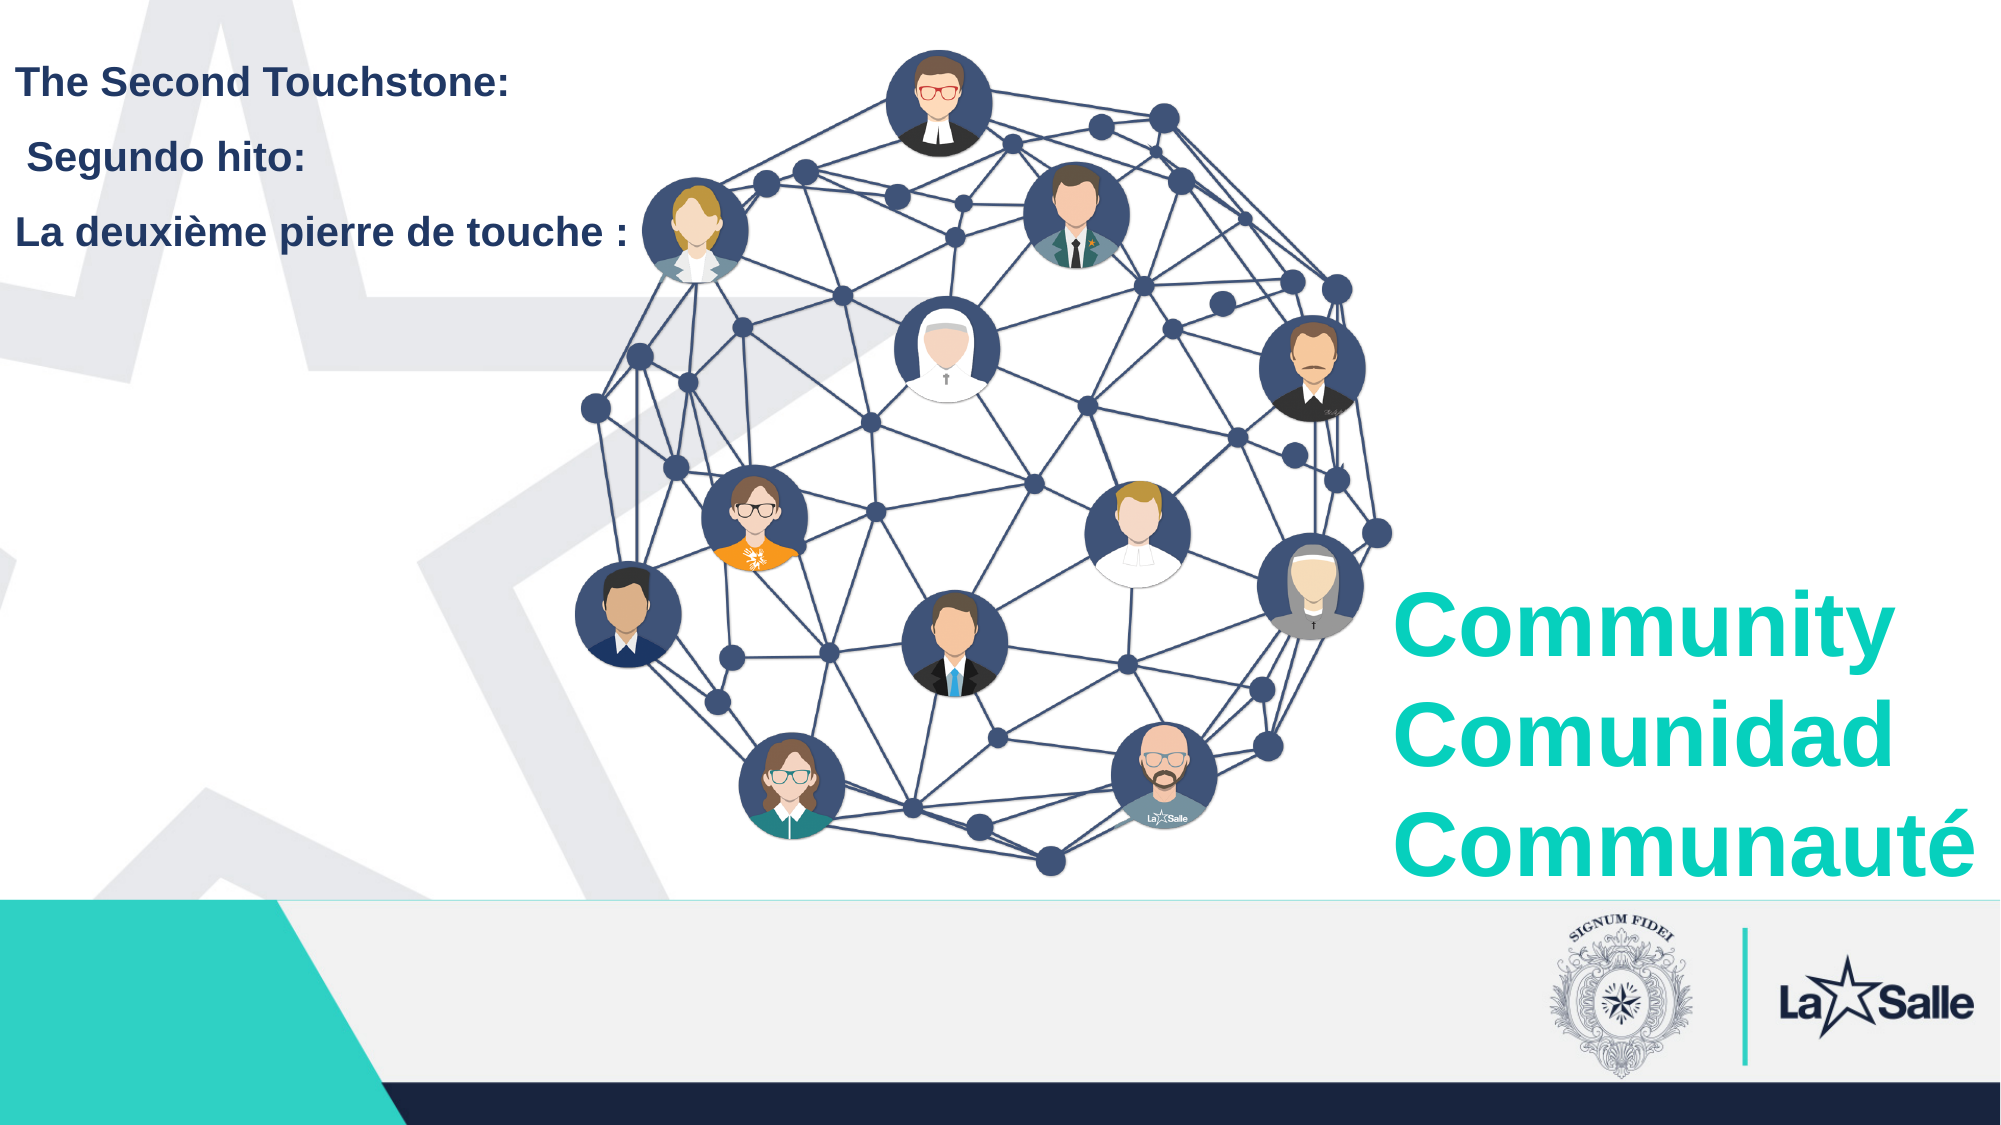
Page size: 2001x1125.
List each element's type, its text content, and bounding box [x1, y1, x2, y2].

text_box The Second Touchstone: Segundo hito: La deuxième pierre de touche : [0, 22, 702, 263]
picture [0, 0, 2001, 1125]
text_box Community Comunidad Communauté [1377, 557, 2000, 902]
